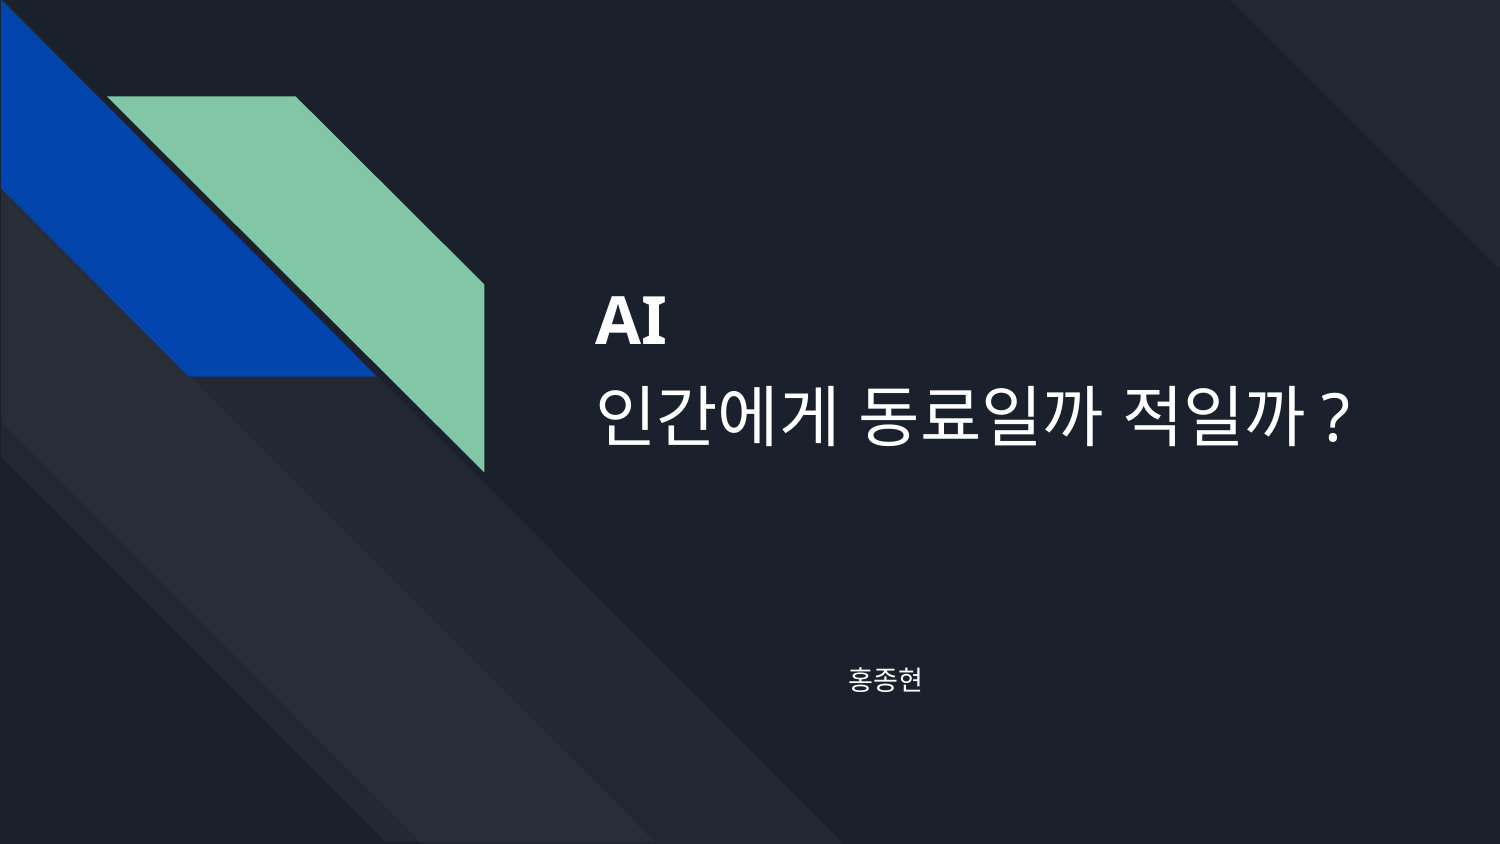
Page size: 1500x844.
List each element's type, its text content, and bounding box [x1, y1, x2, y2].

title AI 인간에게 동료일까 적일까? [580, 258, 1404, 518]
subtitle 홍종현 [833, 643, 1404, 727]
